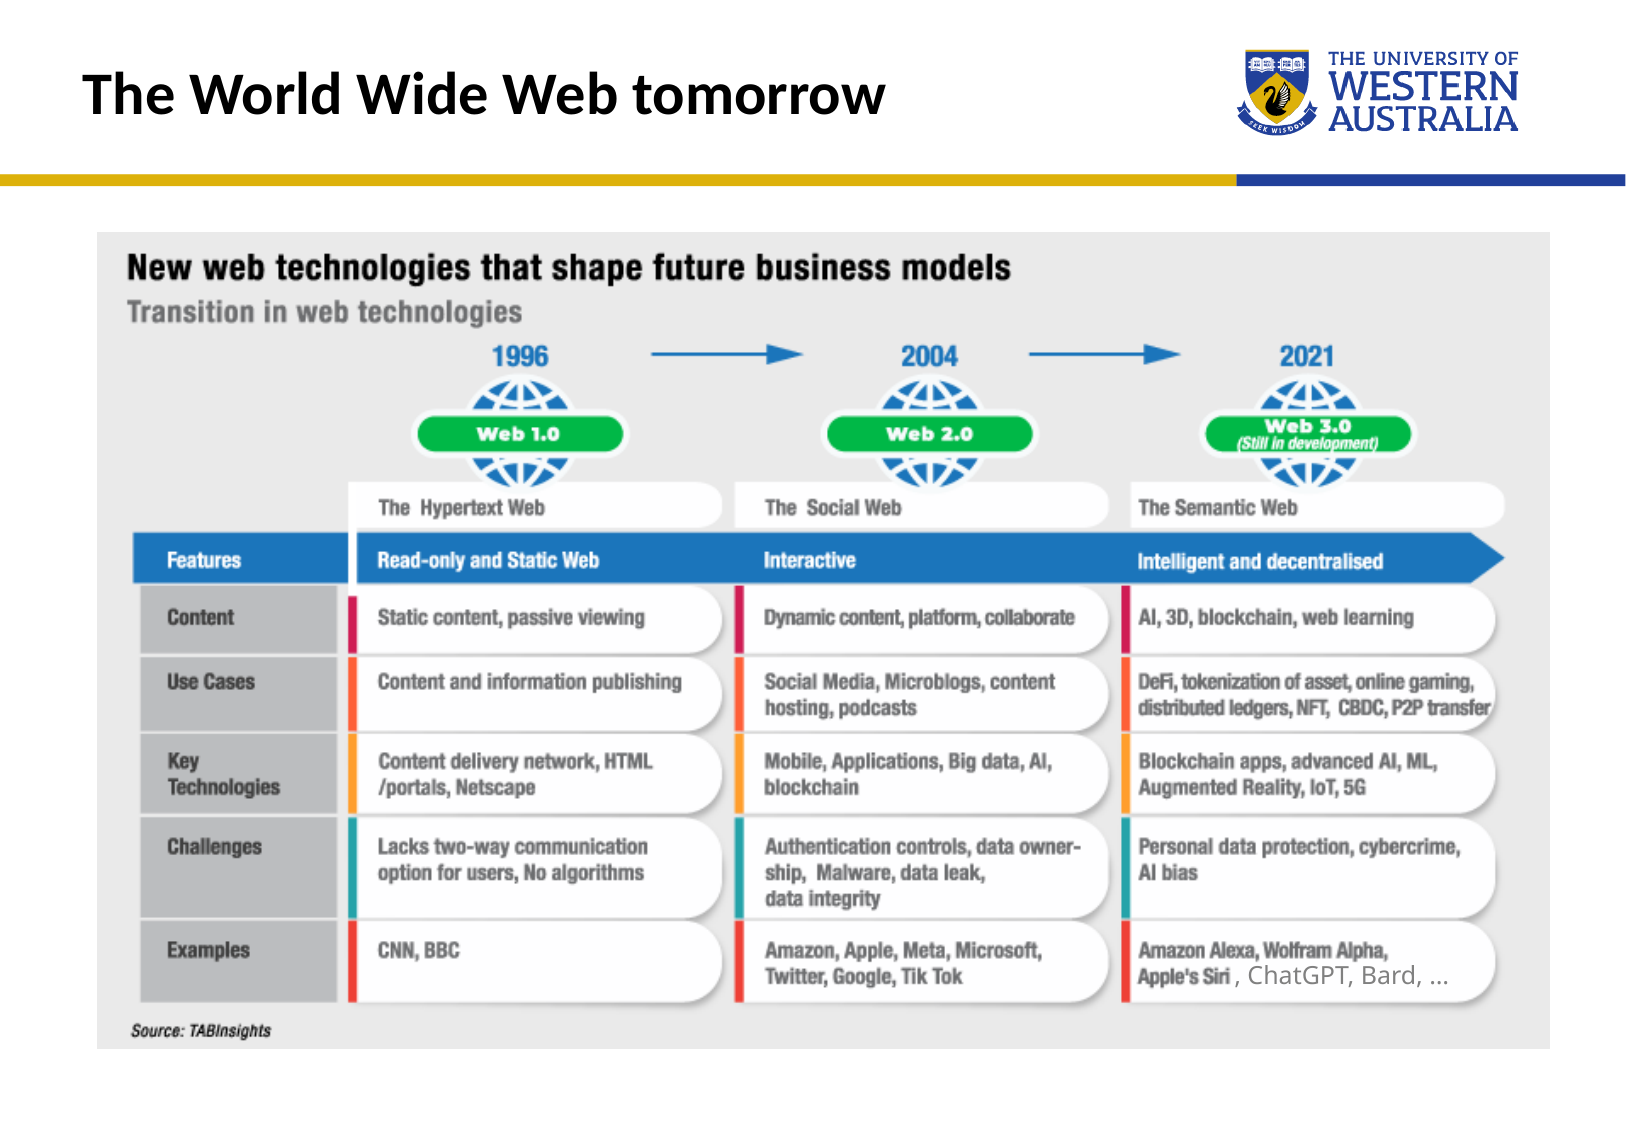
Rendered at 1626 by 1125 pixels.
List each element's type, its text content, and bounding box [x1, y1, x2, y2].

text_box The World Wide Web tomorrow [68, 47, 1206, 156]
picture [0, 0, 1626, 1125]
